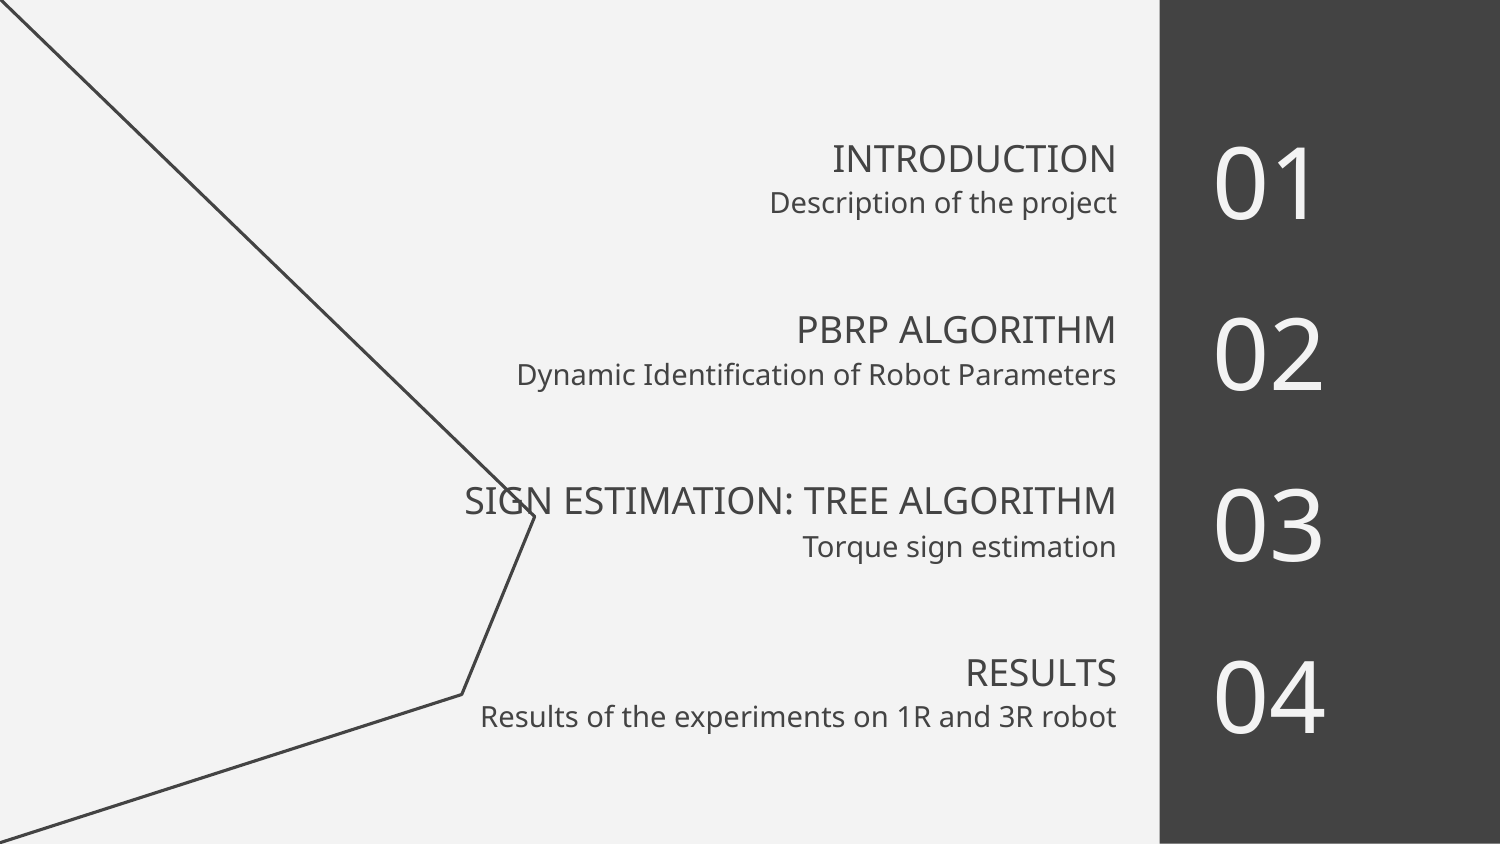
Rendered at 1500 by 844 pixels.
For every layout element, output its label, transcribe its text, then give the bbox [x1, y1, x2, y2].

title RESULTS [372, 622, 1133, 720]
title PBRP ALGORITHM [372, 280, 1133, 376]
title 02 [1197, 276, 1382, 425]
title SIGN ESTIMATION: TREE ALGORITHM [372, 451, 1133, 547]
title 01 [1197, 105, 1382, 254]
subtitle Dynamic Identification of Robot Parameters [433, 341, 1133, 413]
subtitle Torque sign estimation [433, 513, 1133, 585]
title INTRODUCTION [372, 110, 1133, 205]
title 03 [1197, 447, 1382, 596]
subtitle Results of the experiments on 1R and 3R robot [433, 683, 1133, 755]
title 04 [1197, 619, 1382, 767]
subtitle Description of the project [433, 169, 1133, 242]
